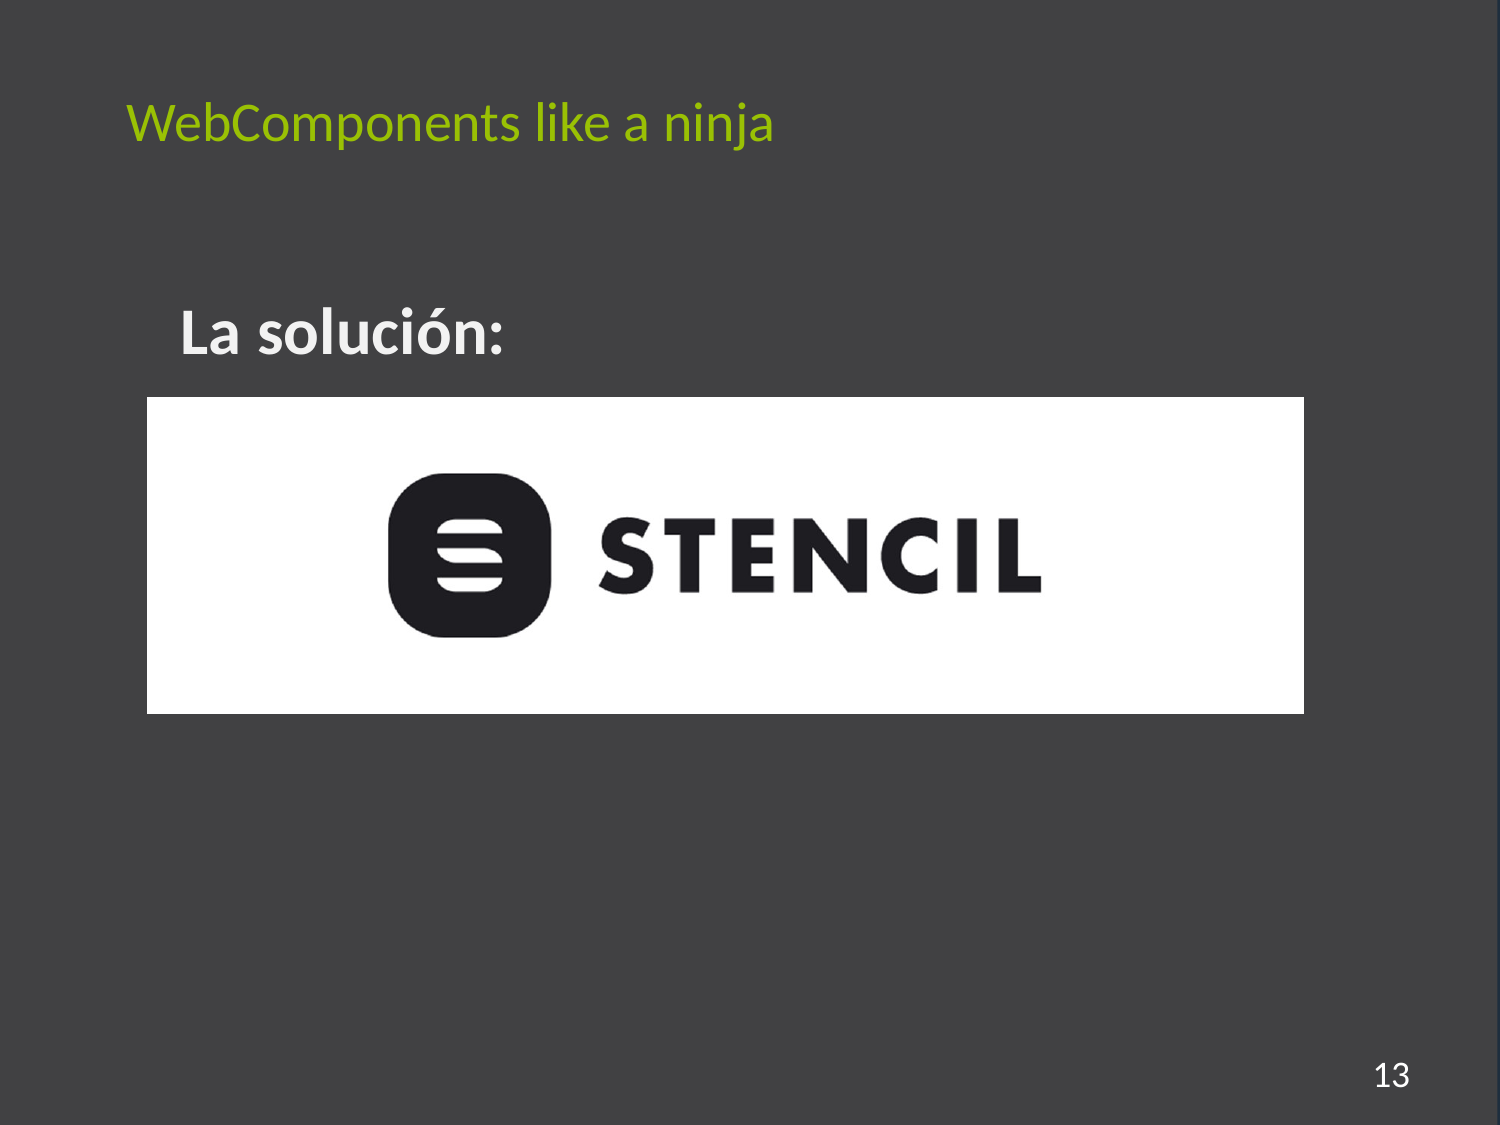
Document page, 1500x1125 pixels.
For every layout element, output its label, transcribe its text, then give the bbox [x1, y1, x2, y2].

list WebComponents like a ninja [112, 78, 1069, 161]
text_box 13 [1281, 1042, 1425, 1103]
text_box [112, 255, 1425, 941]
text_box La solución: [137, 280, 1450, 1012]
picture [147, 396, 1304, 714]
